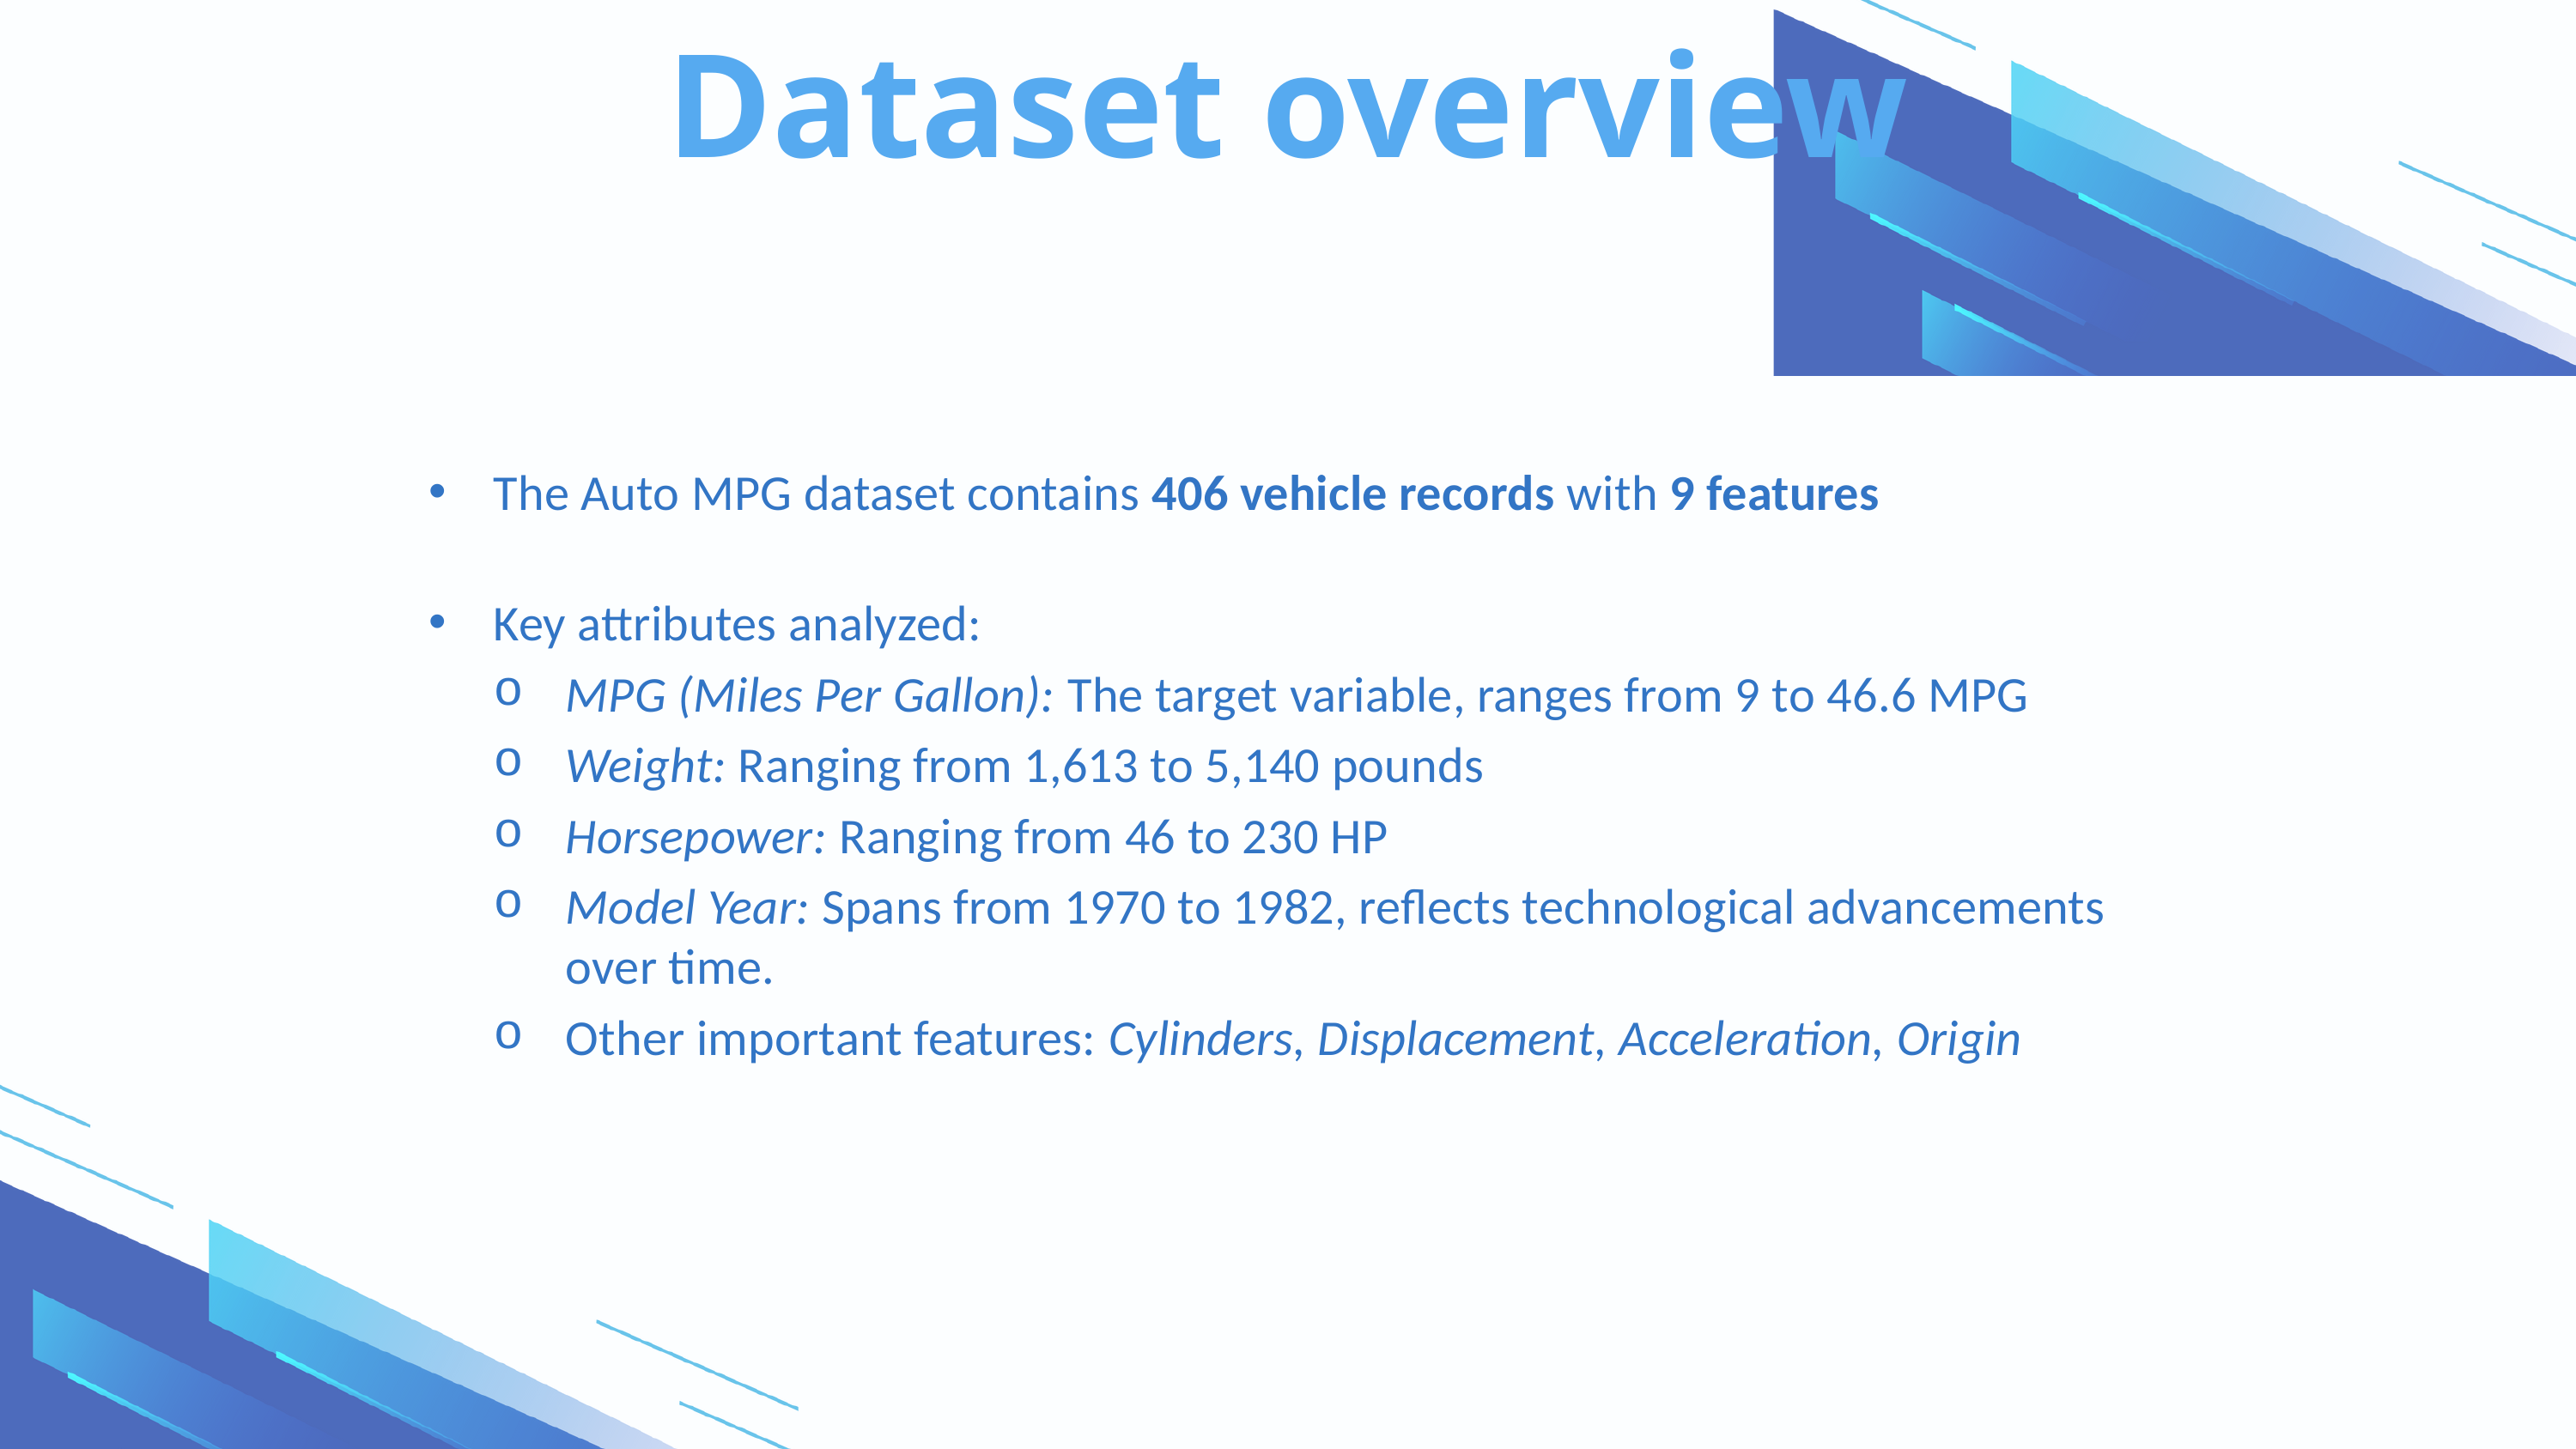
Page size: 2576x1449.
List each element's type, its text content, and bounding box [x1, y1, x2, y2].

text_box Dataset overview [0, 0, 2576, 186]
text_box The Auto MPG dataset contains 406 vehicle records with 9 features Key attributes analyzed: MPG (Miles Per Gallon): The target variable, ranges from 9 to 46.6 MPG Weight: Ranging from 1,613 to 5,140 pounds Horsepower: Ranging from 46 to 230 HP Model Year: Spans from 1970 to 1982, reflects technological advancements over time. Other important features: Cylinders, Displacement, Acceleration, Origin [428, 460, 2148, 1128]
text_box [0, 1072, 799, 1449]
text_box [1773, 186, 2576, 376]
